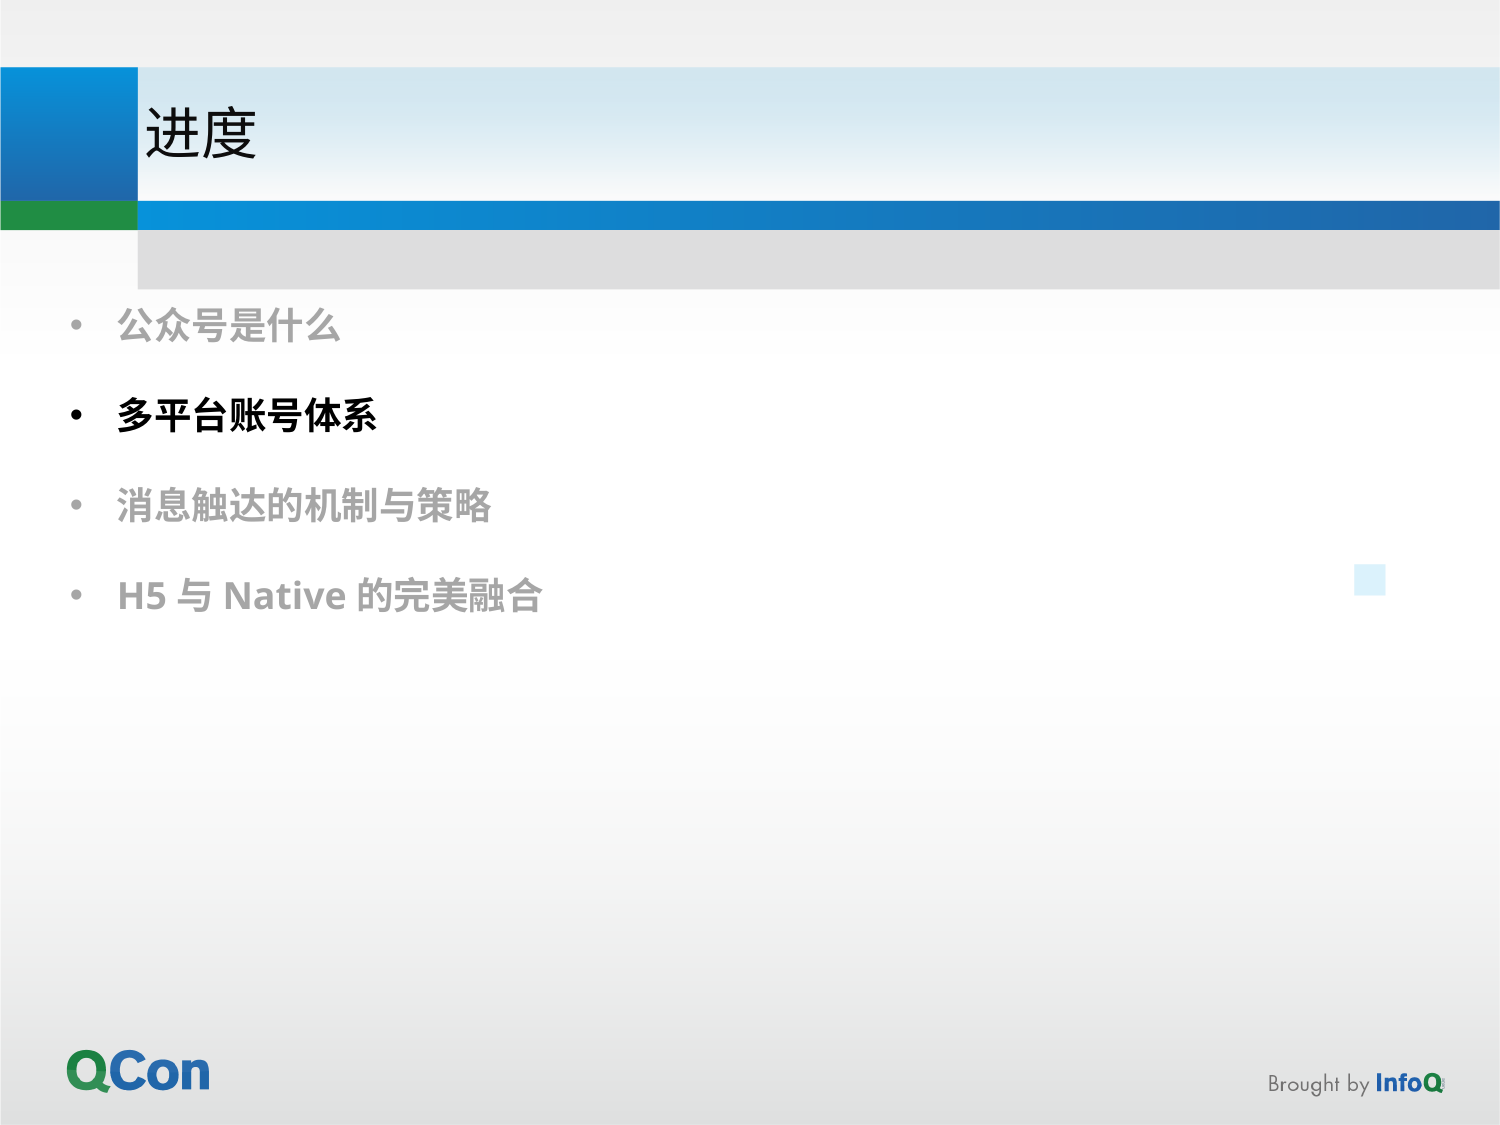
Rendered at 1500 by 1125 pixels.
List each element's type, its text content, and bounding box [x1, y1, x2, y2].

text_box 进度 [129, 90, 895, 174]
picture [0, 0, 1500, 1125]
text_box 公众号是什么 多平台账号体系 消息触达的机制与策略 H5与Native的完美融合 [55, 249, 1443, 625]
